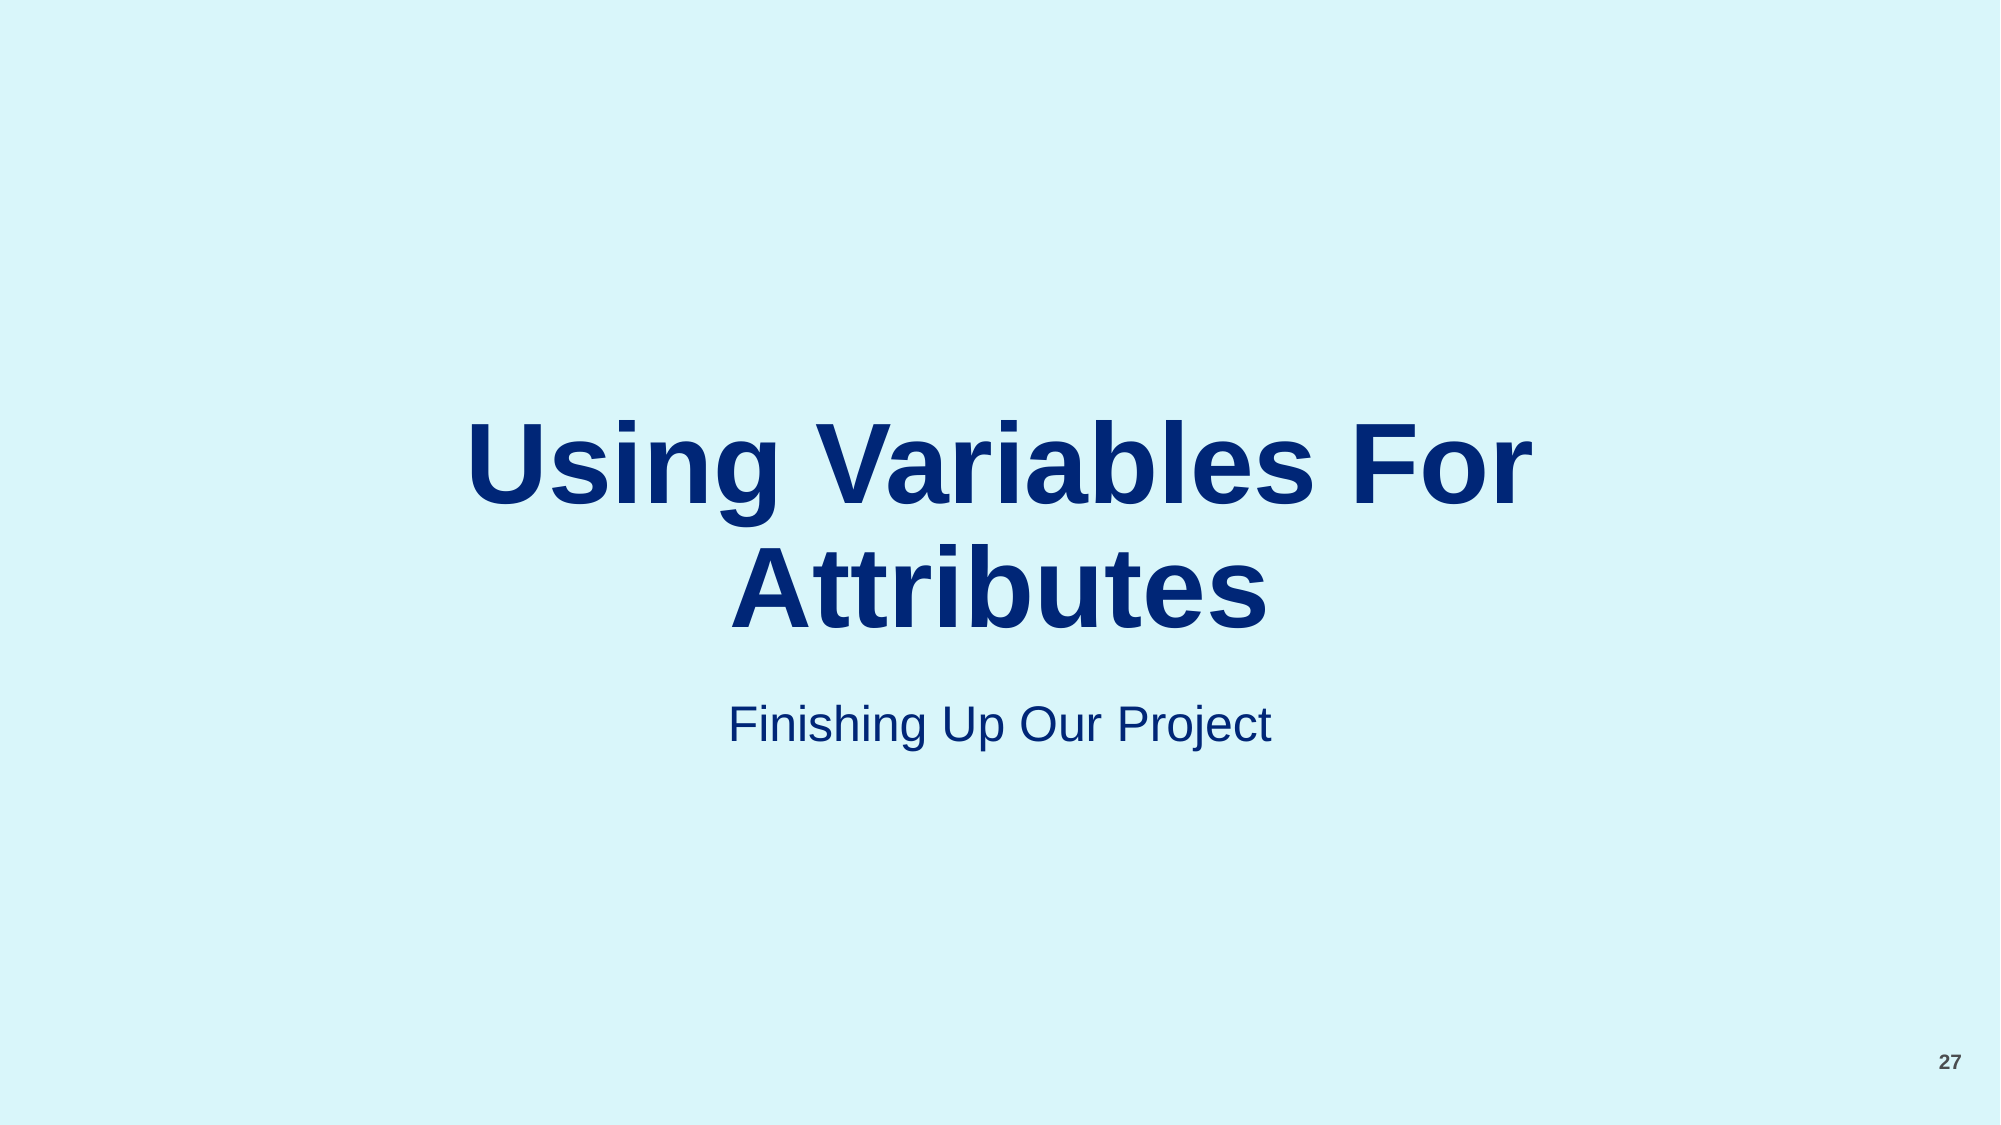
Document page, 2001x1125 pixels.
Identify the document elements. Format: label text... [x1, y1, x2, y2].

title Using Variables For Attributes [287, 402, 1713, 652]
list Finishing Up Our Project [287, 698, 1713, 753]
